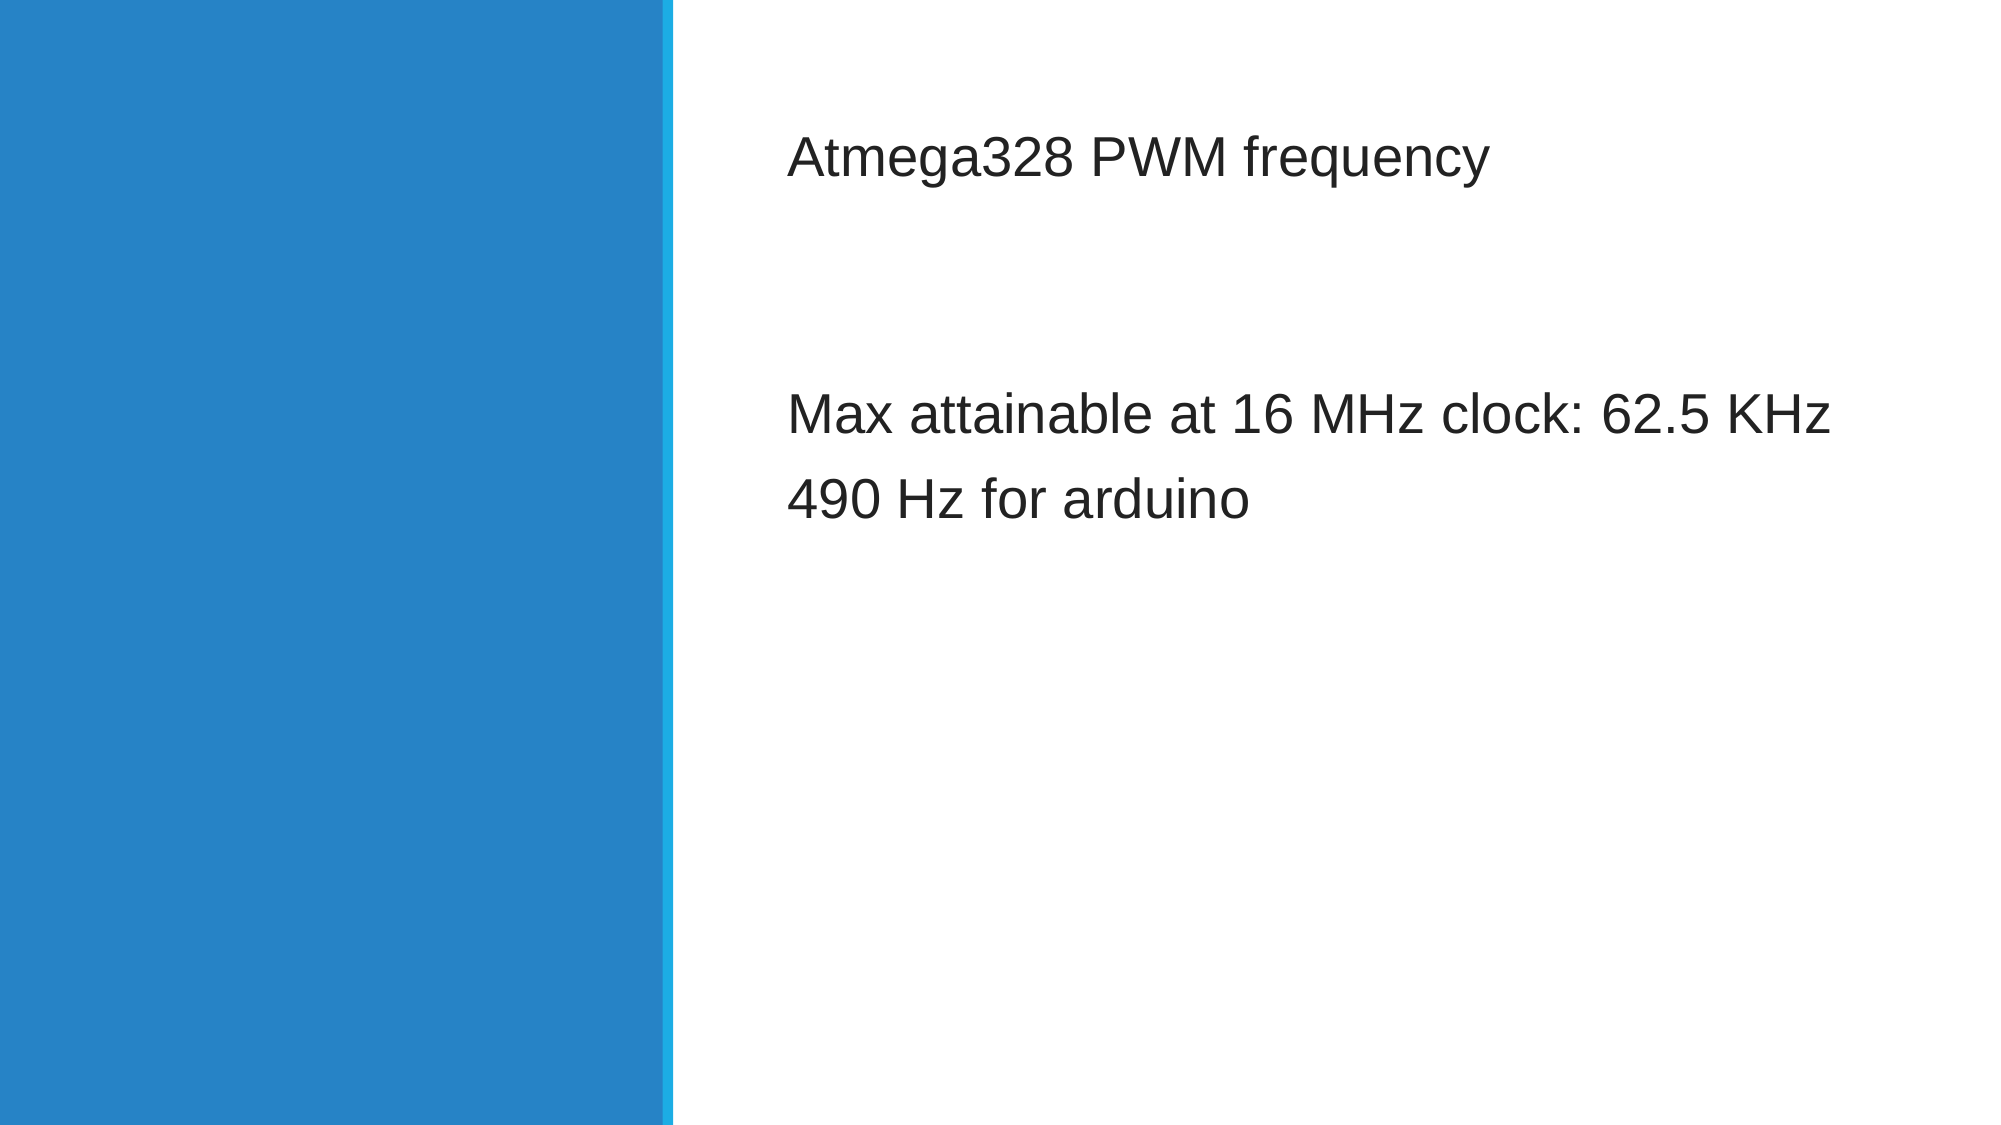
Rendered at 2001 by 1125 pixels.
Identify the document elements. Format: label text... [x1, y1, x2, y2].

list Atmega328 PWM frequency Max attainable at 16 MHz clock: 62.5 KHz 490 Hz for arduino [787, 120, 1853, 983]
